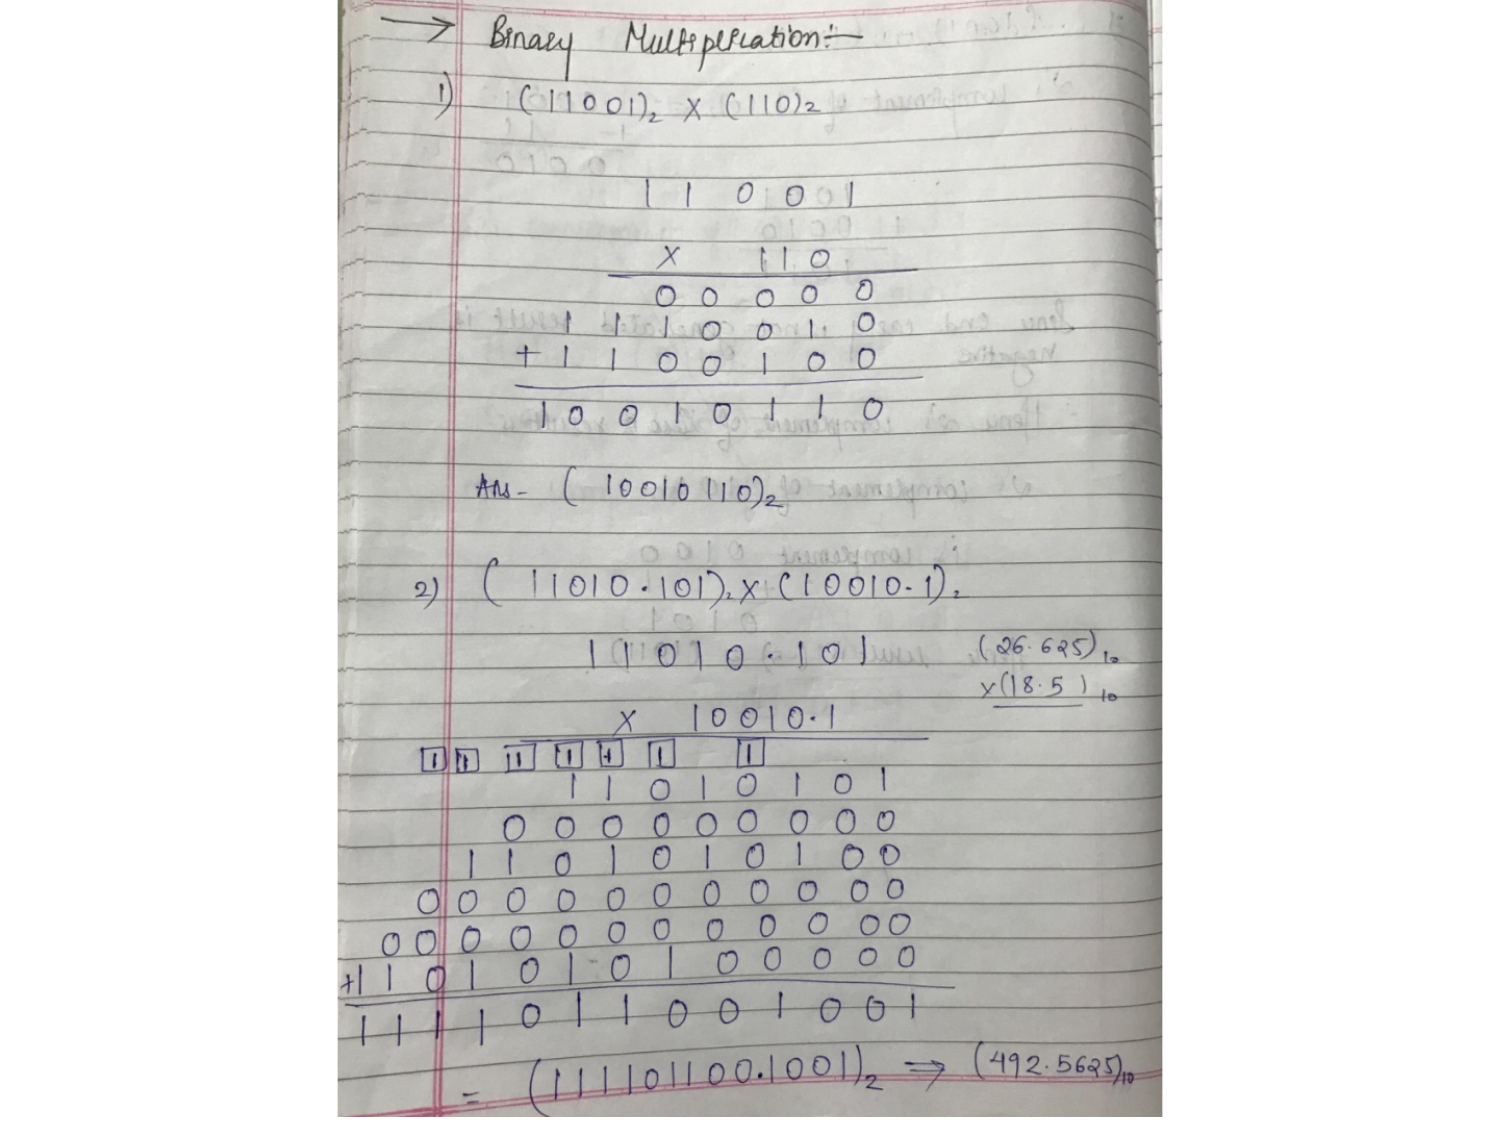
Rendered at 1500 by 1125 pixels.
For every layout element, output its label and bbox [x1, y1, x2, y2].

picture [337, 0, 1163, 145]
picture [337, 971, 1163, 1117]
list [191, 145, 1309, 971]
